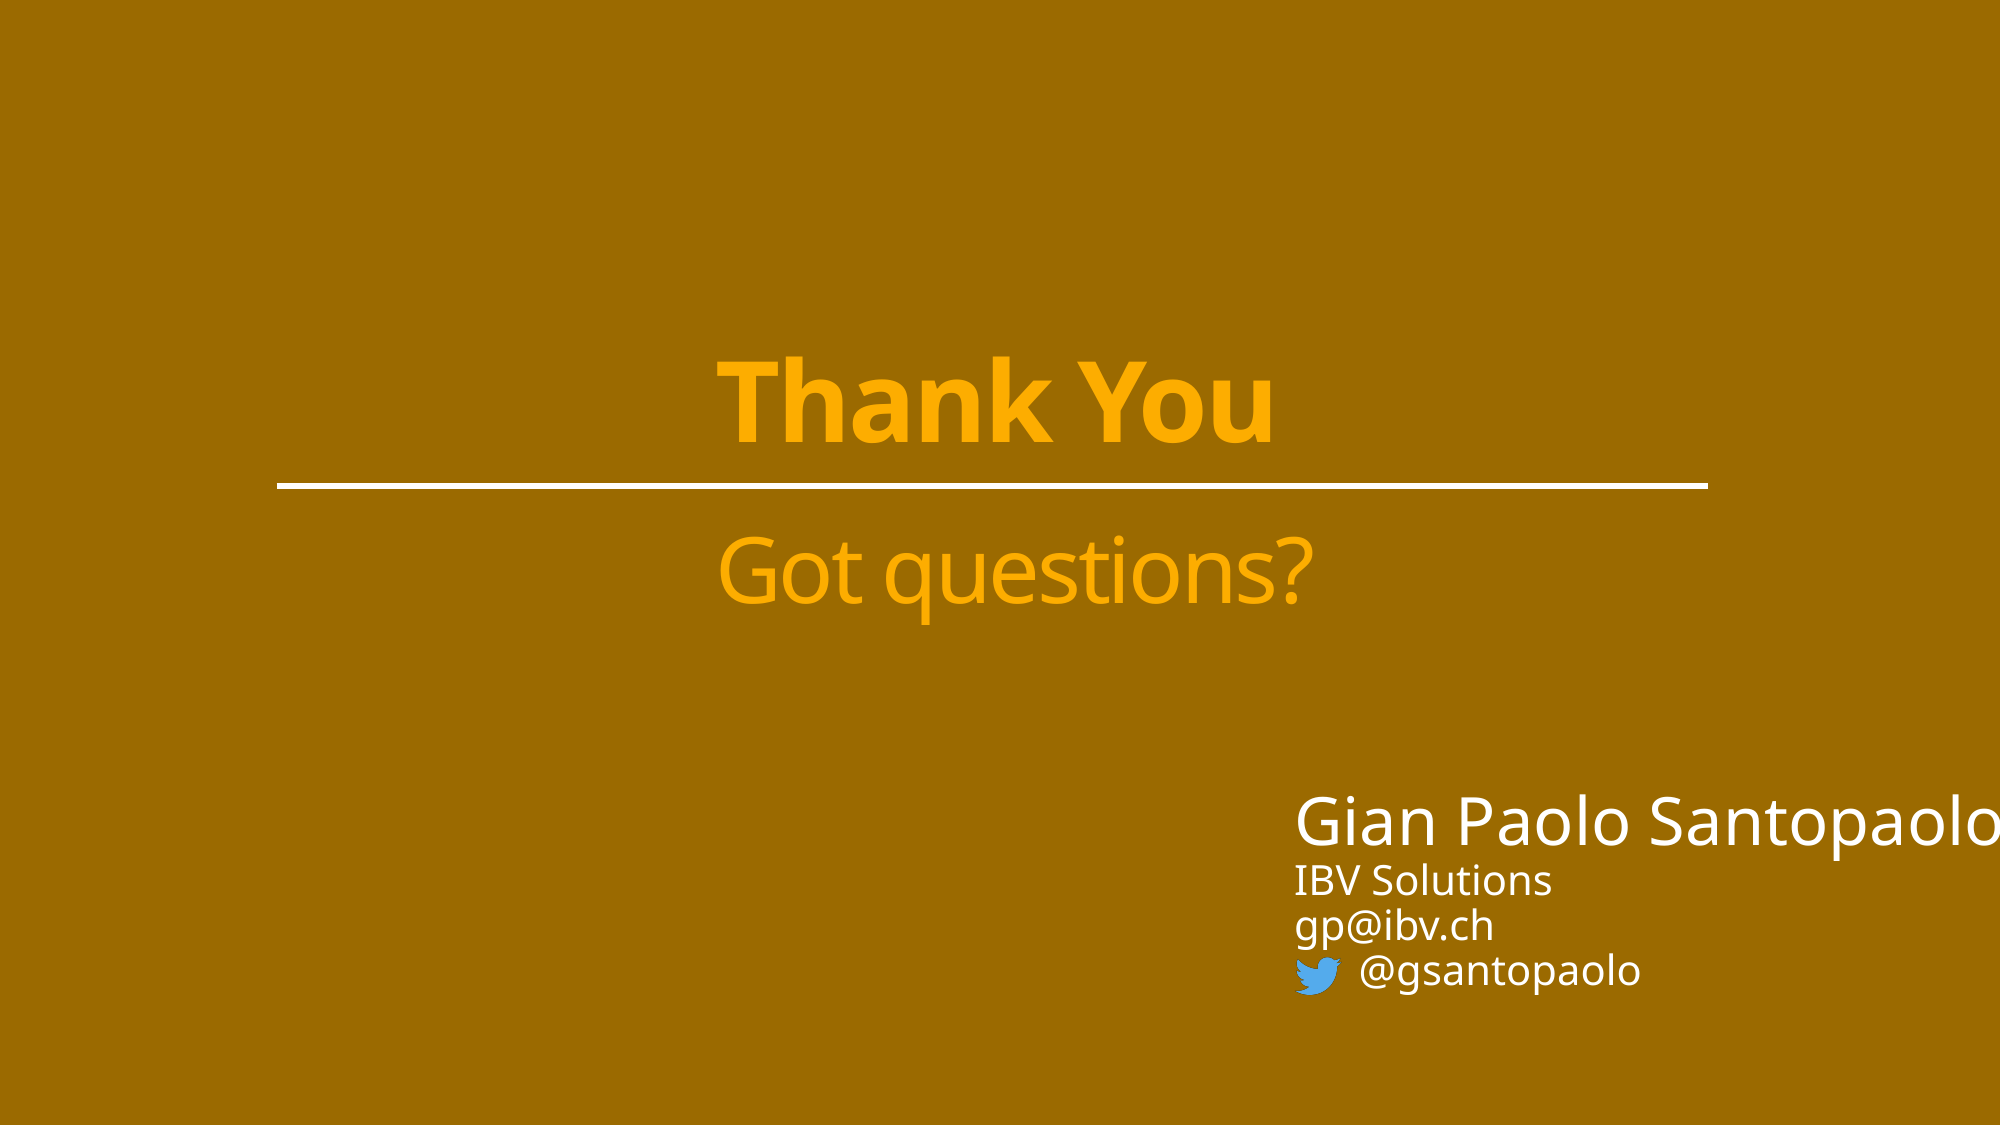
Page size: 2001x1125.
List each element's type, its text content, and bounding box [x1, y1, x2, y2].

text_box Gian Paolo Santopaolo IBV Solutions gp@ibv.ch @gsantopaolo [1270, 769, 2000, 1064]
text_box Got questions? [15, 517, 2000, 643]
picture [1283, 942, 1353, 1011]
text_box Thank You [0, 338, 1998, 463]
